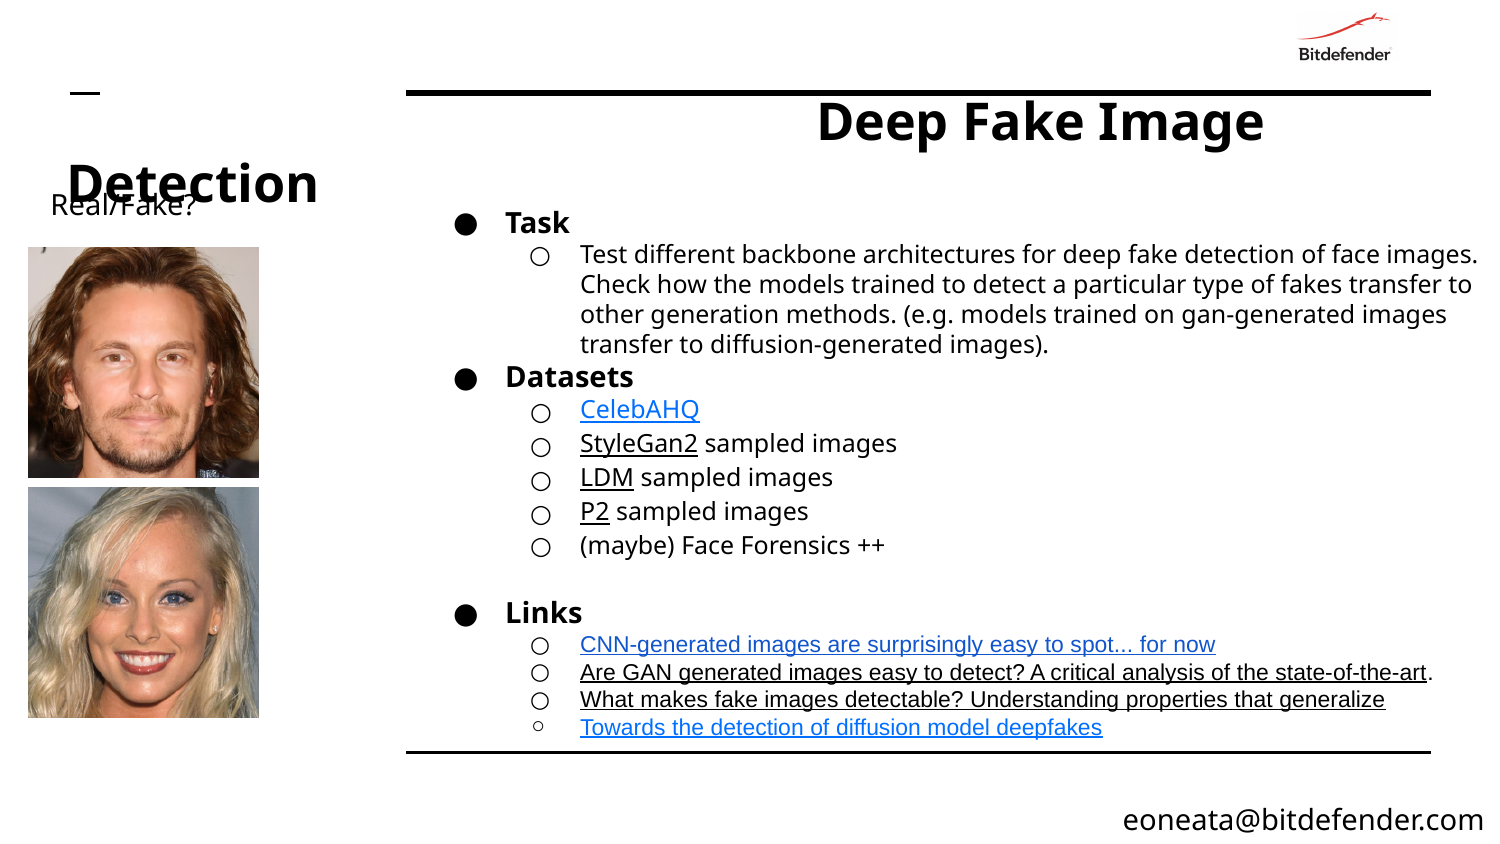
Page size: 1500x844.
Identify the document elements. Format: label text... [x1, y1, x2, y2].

title Deep Fake Image Detection [51, 72, 1500, 167]
text_box eoneata@bitdefender.com [775, 785, 1500, 844]
picture [28, 487, 259, 718]
picture [1297, 12, 1398, 61]
picture [28, 247, 259, 478]
list Task Test different backbone architectures for deep fake detection of face images. Check how the models trained to detect a particular type of fakes transfer to other generation methods. (e.g. models trained on gan-generated images transfer to diffusion-generated images). Datasets CelebAHQ StyleGan2 sampled images LDM sampled images P2 sampled images (maybe) Face Forensics ++ Links CNN-generated images are surprisingly easy to spot... for now Are GAN generated images easy to detect? A critical analysis of the state-of-the-art. What makes fake images detectable? Understanding properties that generalize Towards the detection of diffusion model deepfakes [415, 189, 1500, 750]
text_box Real/Fake? [35, 171, 792, 237]
